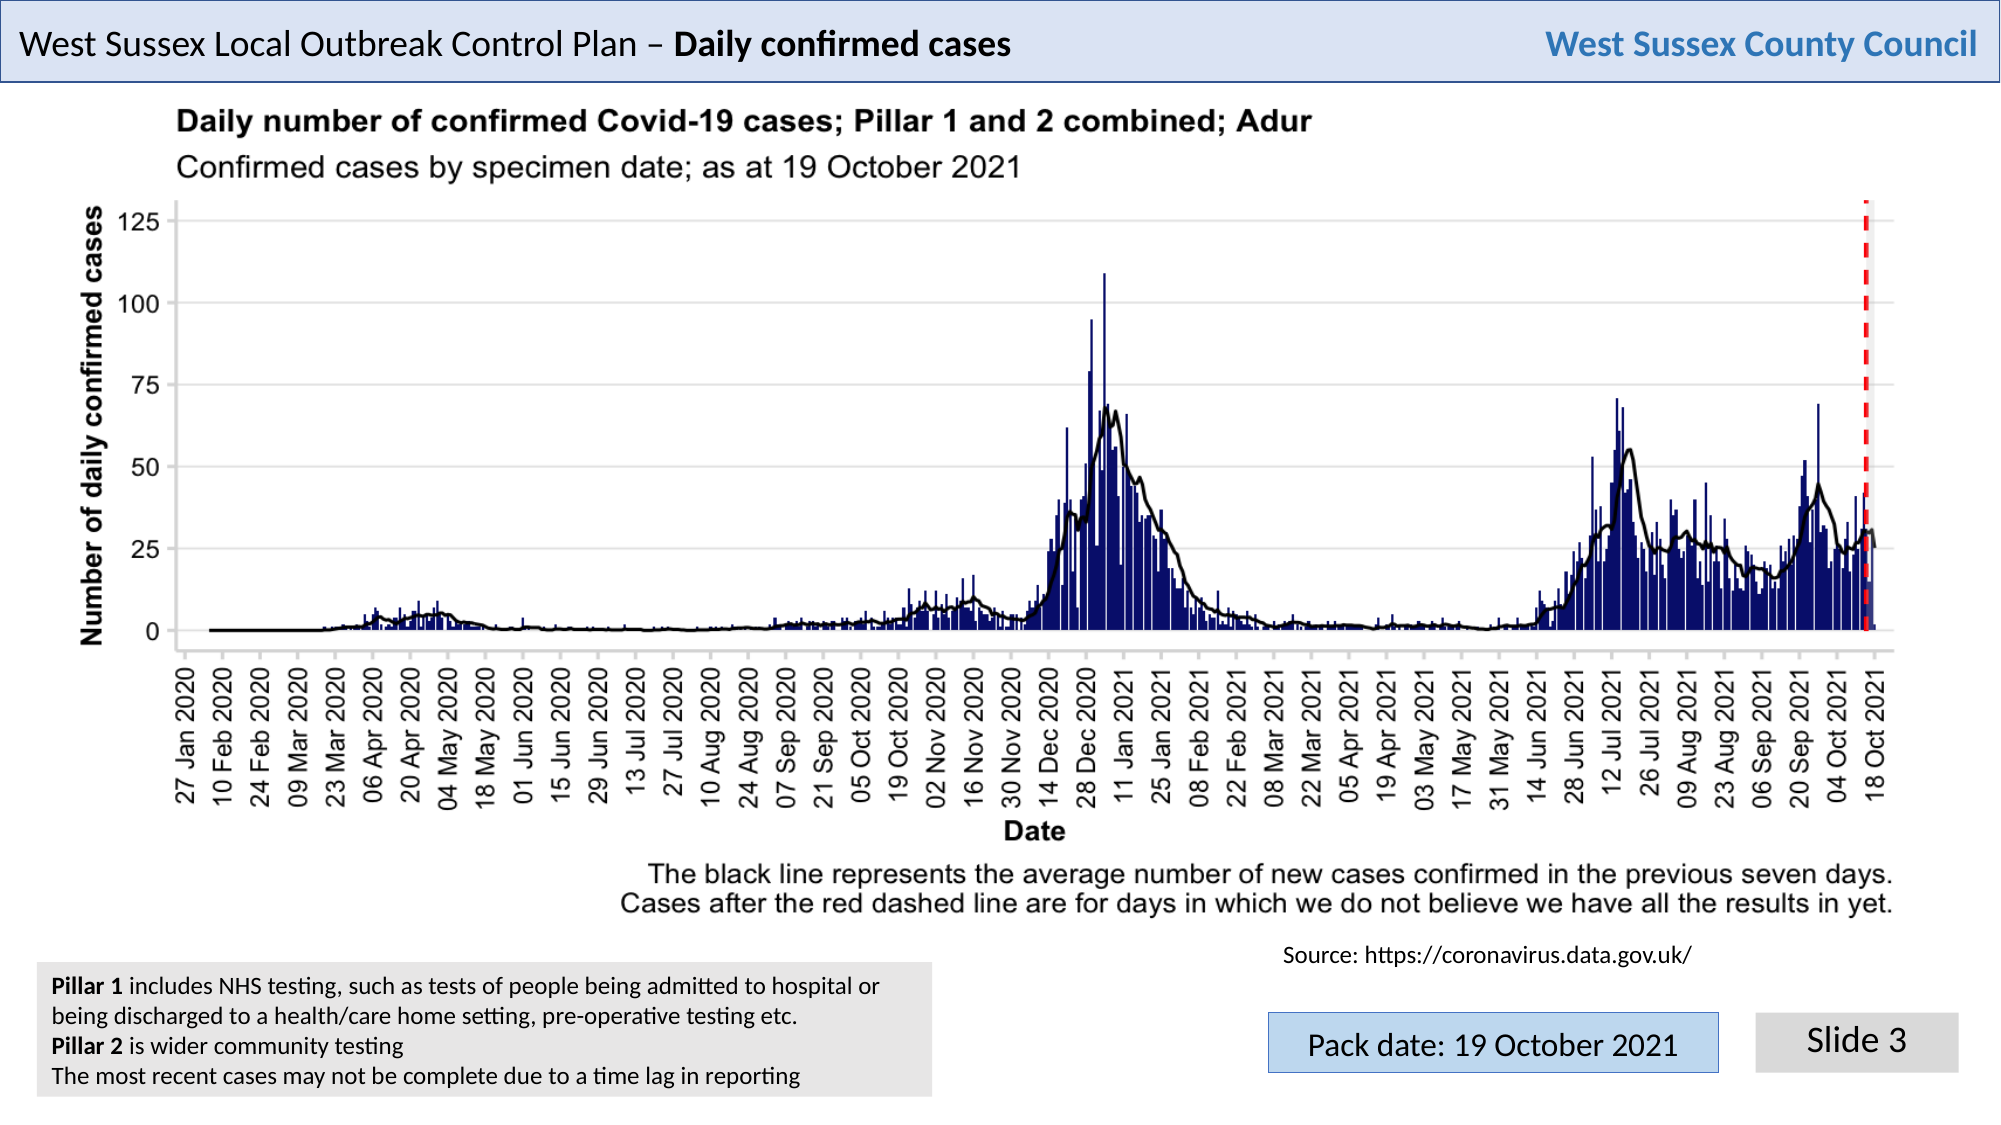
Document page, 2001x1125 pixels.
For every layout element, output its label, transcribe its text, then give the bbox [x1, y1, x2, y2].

list Source: https://coronavirus.data.gov.uk/ [1268, 935, 1912, 995]
list Slide 3 [1755, 1012, 1959, 1073]
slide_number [1268, 1012, 1719, 1073]
picture [63, 91, 1912, 935]
